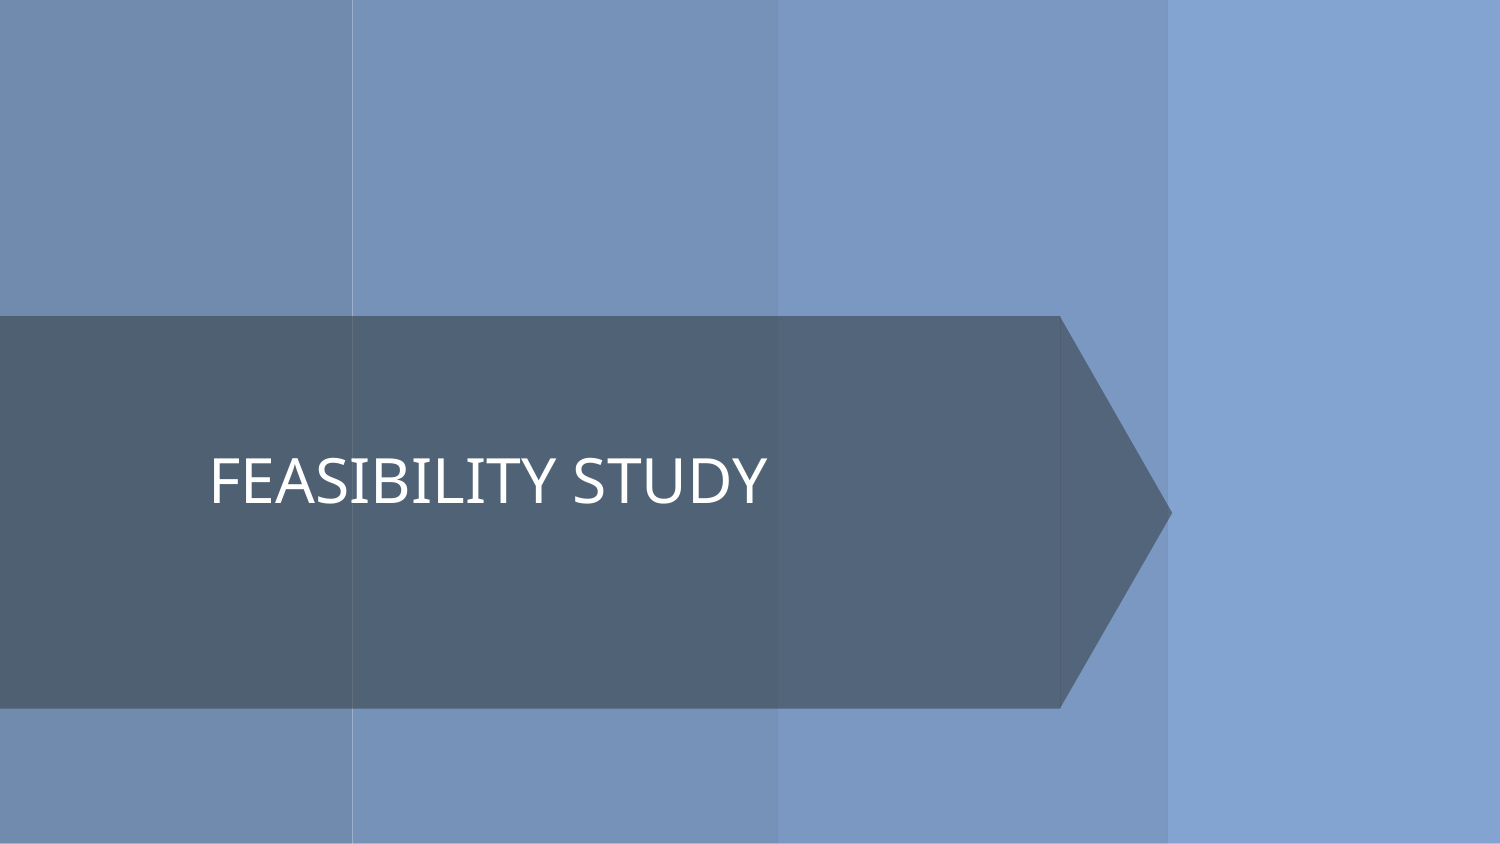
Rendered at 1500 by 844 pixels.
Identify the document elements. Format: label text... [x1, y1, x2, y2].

text_box [366, 655, 838, 746]
title FEASIBILITY STUDY [193, 410, 1382, 549]
